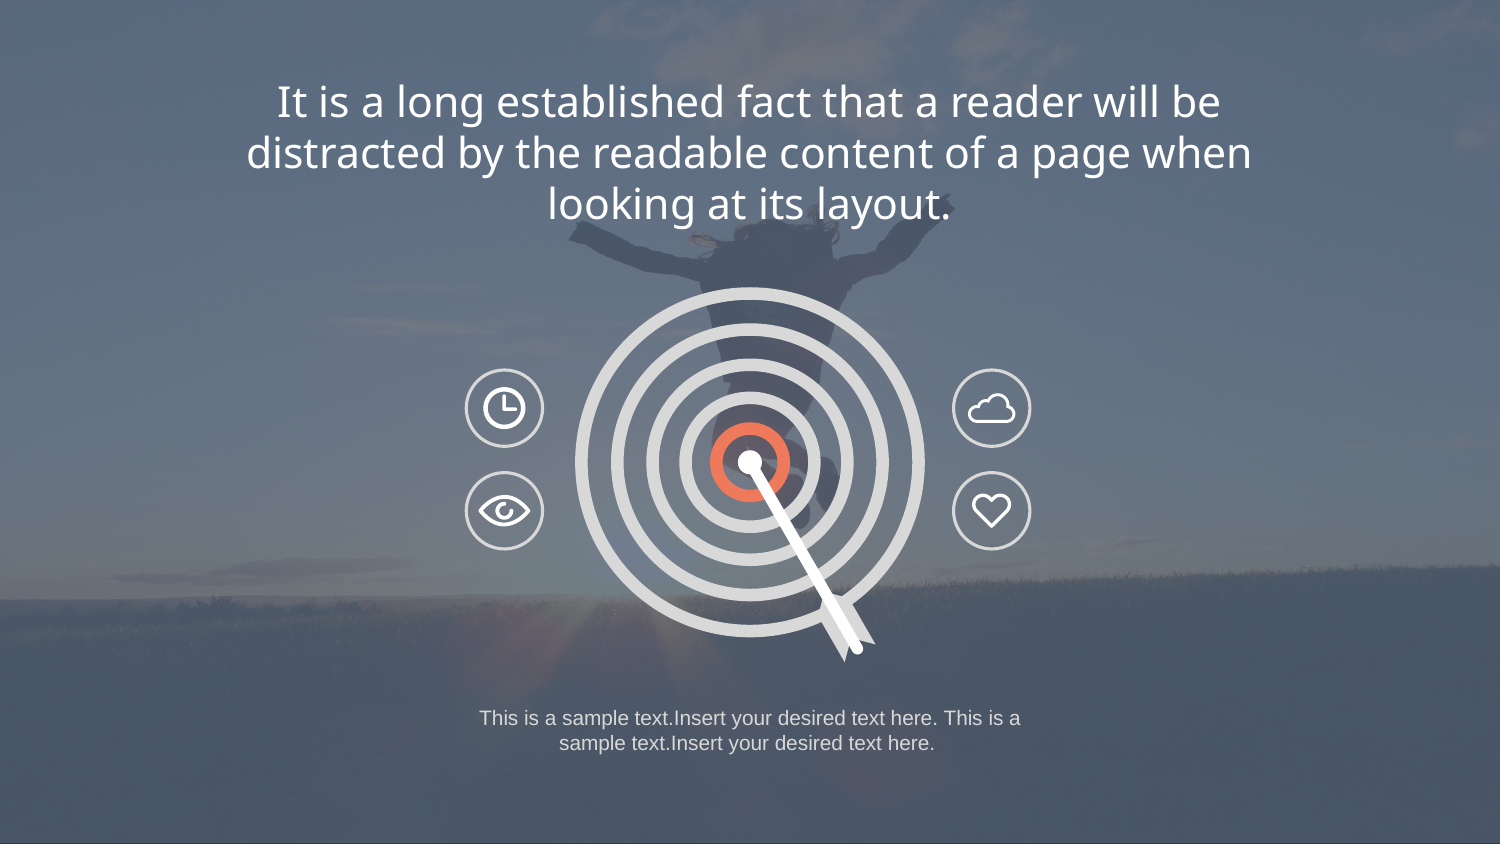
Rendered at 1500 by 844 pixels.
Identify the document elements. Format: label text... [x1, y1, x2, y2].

text_box [953, 472, 1030, 549]
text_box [483, 386, 526, 430]
text_box This is a sample text.Insert your desired text here. This is a sample text.Insert your desired text here. [439, 705, 1060, 755]
text_box [968, 393, 1016, 423]
text_box It is a long established fact that a reader will be distracted by the readable content of a page when looking at its layout. [219, 84, 1281, 219]
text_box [478, 494, 531, 527]
text_box [972, 493, 1012, 528]
text_box [0, 0, 1500, 844]
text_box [581, 293, 919, 663]
text_box [466, 369, 543, 447]
text_box [953, 369, 1030, 447]
text_box [466, 472, 543, 549]
